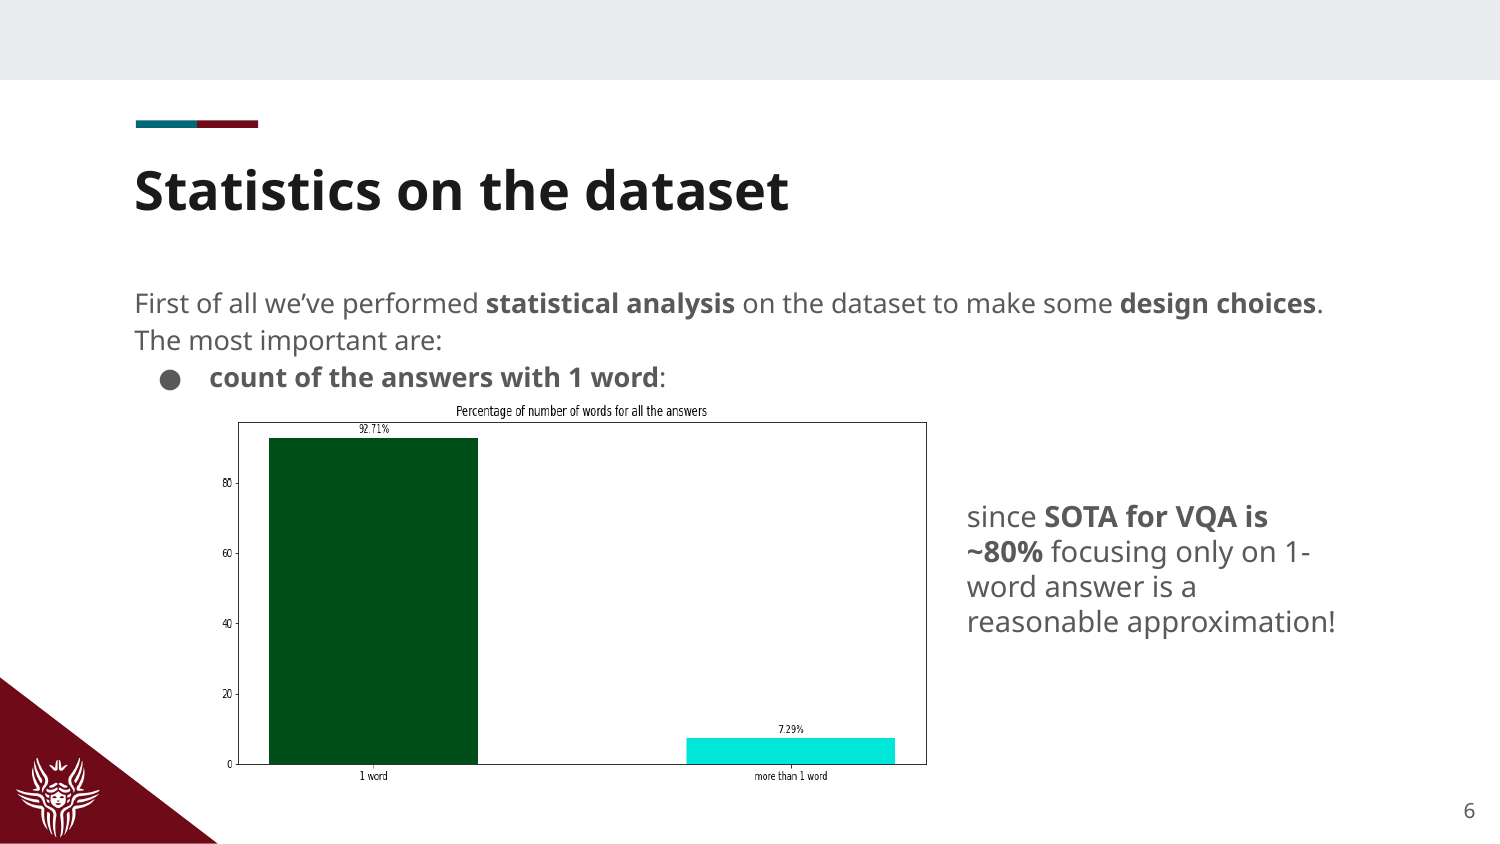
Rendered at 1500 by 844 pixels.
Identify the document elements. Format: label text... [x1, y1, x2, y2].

picture [16, 758, 100, 839]
title Statistics on the dataset [119, 141, 1381, 230]
list First of all we’ve performed statistical analysis on the dataset to make some design choices. The most important are: count of the answers with 1 word: [119, 266, 1381, 637]
picture [213, 398, 936, 791]
text_box since SOTA for VQA is ~80% focusing only on 1-word answer is a reasonable approximation! [951, 483, 1359, 653]
slide_number ‹#› [1400, 779, 1491, 844]
